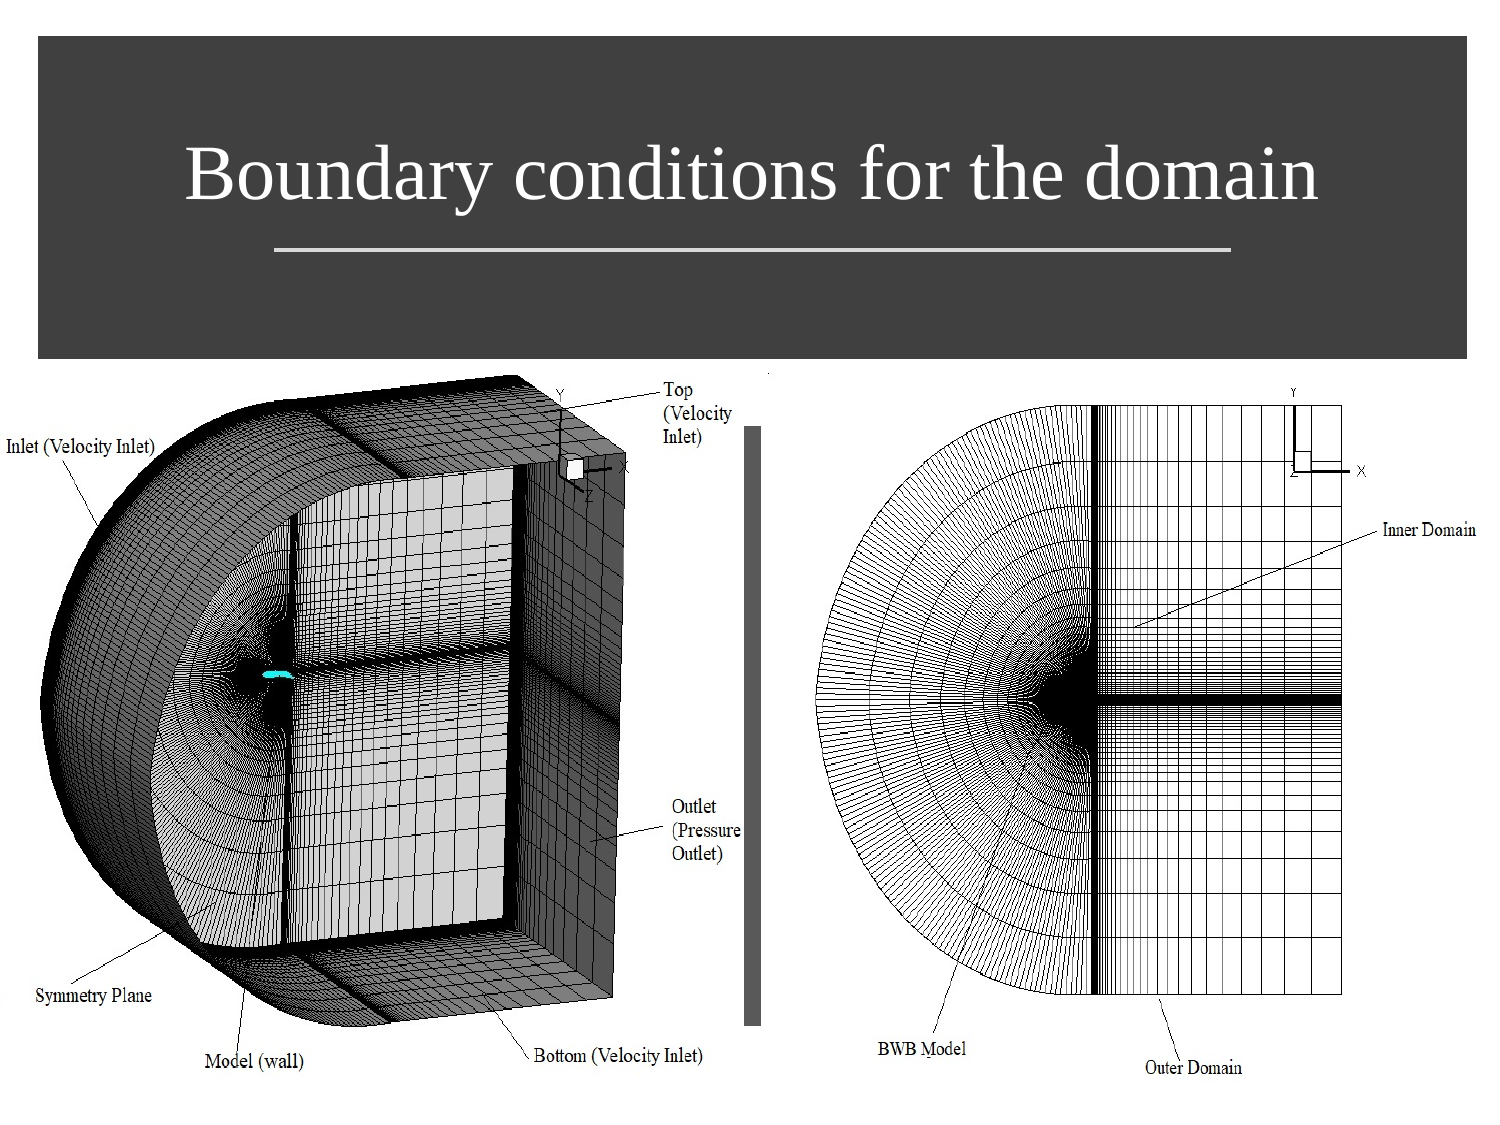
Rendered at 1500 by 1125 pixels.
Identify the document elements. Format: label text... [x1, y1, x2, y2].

title Boundary conditions for the domain [67, 71, 1438, 224]
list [768, 373, 1500, 1125]
text_box [48, 45, 1457, 350]
picture [0, 373, 748, 1125]
